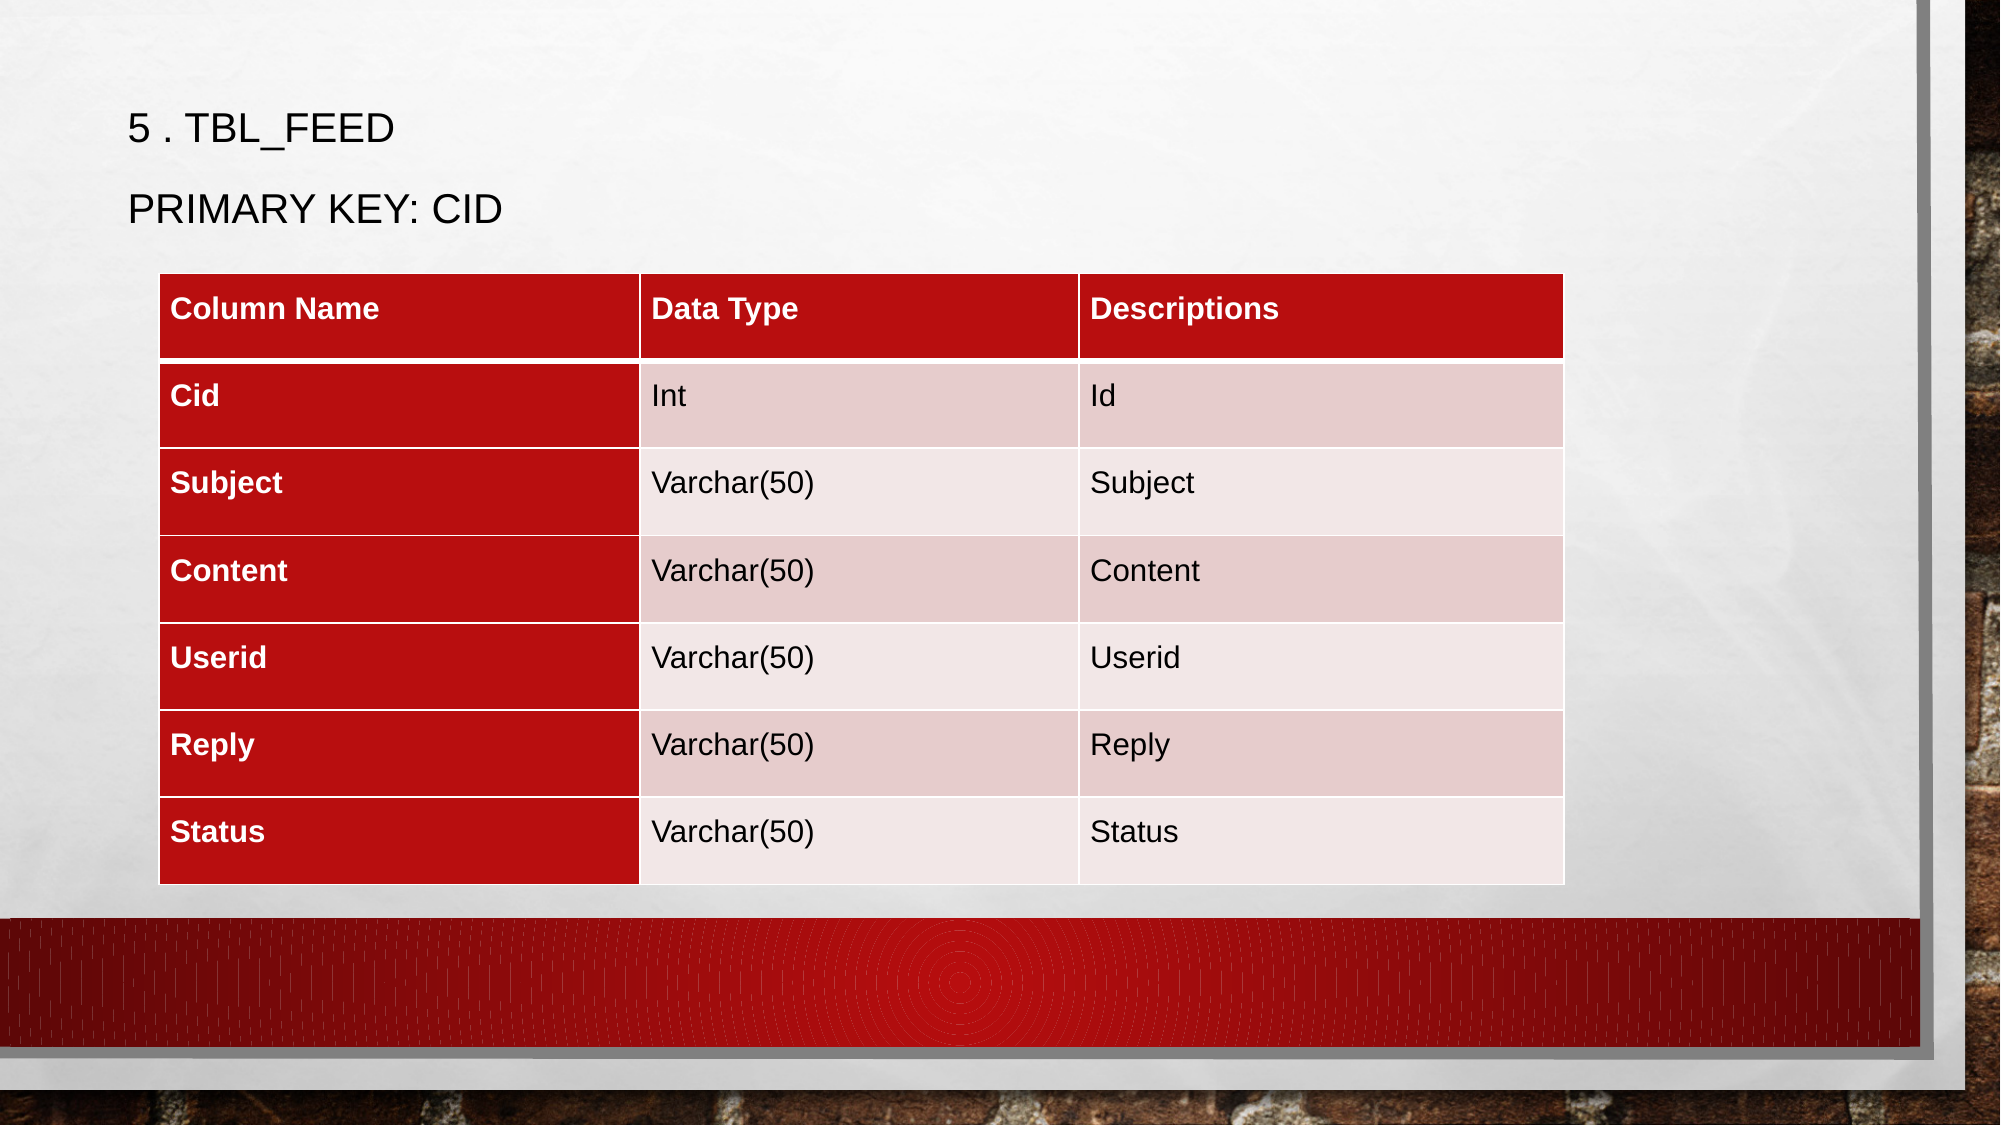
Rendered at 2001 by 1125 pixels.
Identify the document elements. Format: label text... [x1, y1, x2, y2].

table_cell Varchar(50) [641, 711, 1078, 796]
table_header Descriptions [1080, 274, 1563, 358]
table_cell Userid [1080, 624, 1563, 709]
picture [0, 0, 2000, 1125]
table_cell Int [641, 364, 1078, 447]
table_cell Subject [160, 449, 639, 535]
table_cell Id [1080, 364, 1563, 447]
table_cell Reply [1080, 711, 1563, 796]
table_cell Cid [160, 364, 639, 447]
table_header Data Type [641, 274, 1078, 358]
table_cell Status [1080, 798, 1563, 884]
table_cell Status [160, 798, 639, 884]
table_cell Userid [160, 624, 639, 709]
table_cell Subject [1080, 449, 1563, 535]
table_cell Varchar(50) [641, 624, 1078, 709]
table_cell Content [1080, 536, 1563, 622]
table_cell Varchar(50) [641, 449, 1078, 535]
table_cell Reply [160, 711, 639, 796]
list 5 . tbl_feed Primary key: Cid [112, 68, 1818, 254]
table_header Column Name [160, 274, 639, 358]
table_cell Varchar(50) [641, 798, 1078, 884]
table_cell Content [160, 536, 639, 622]
table_cell Varchar(50) [641, 536, 1078, 622]
